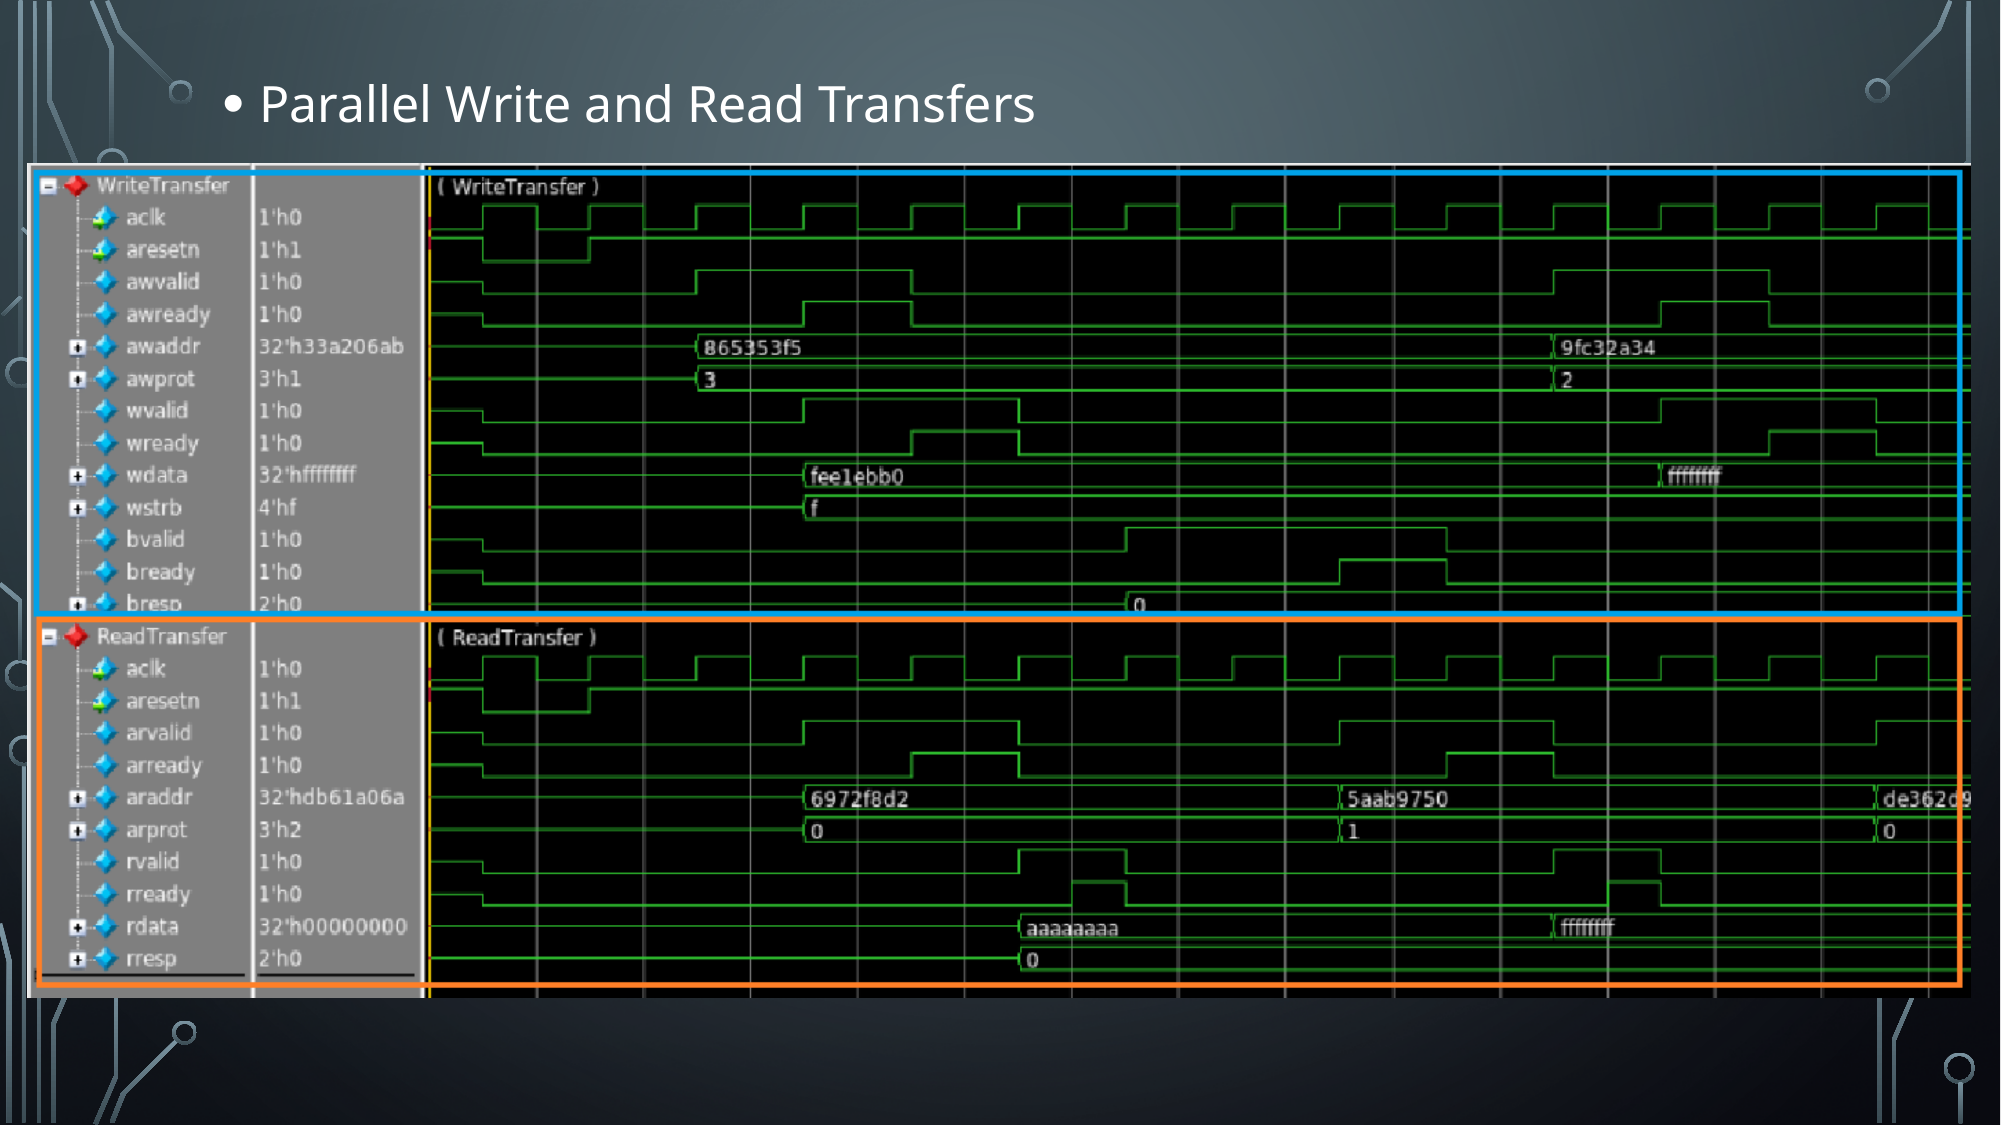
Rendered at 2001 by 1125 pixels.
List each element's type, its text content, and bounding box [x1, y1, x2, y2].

text_box Parallel Write and Read Transfers [207, 53, 1833, 163]
picture [27, 163, 1971, 998]
